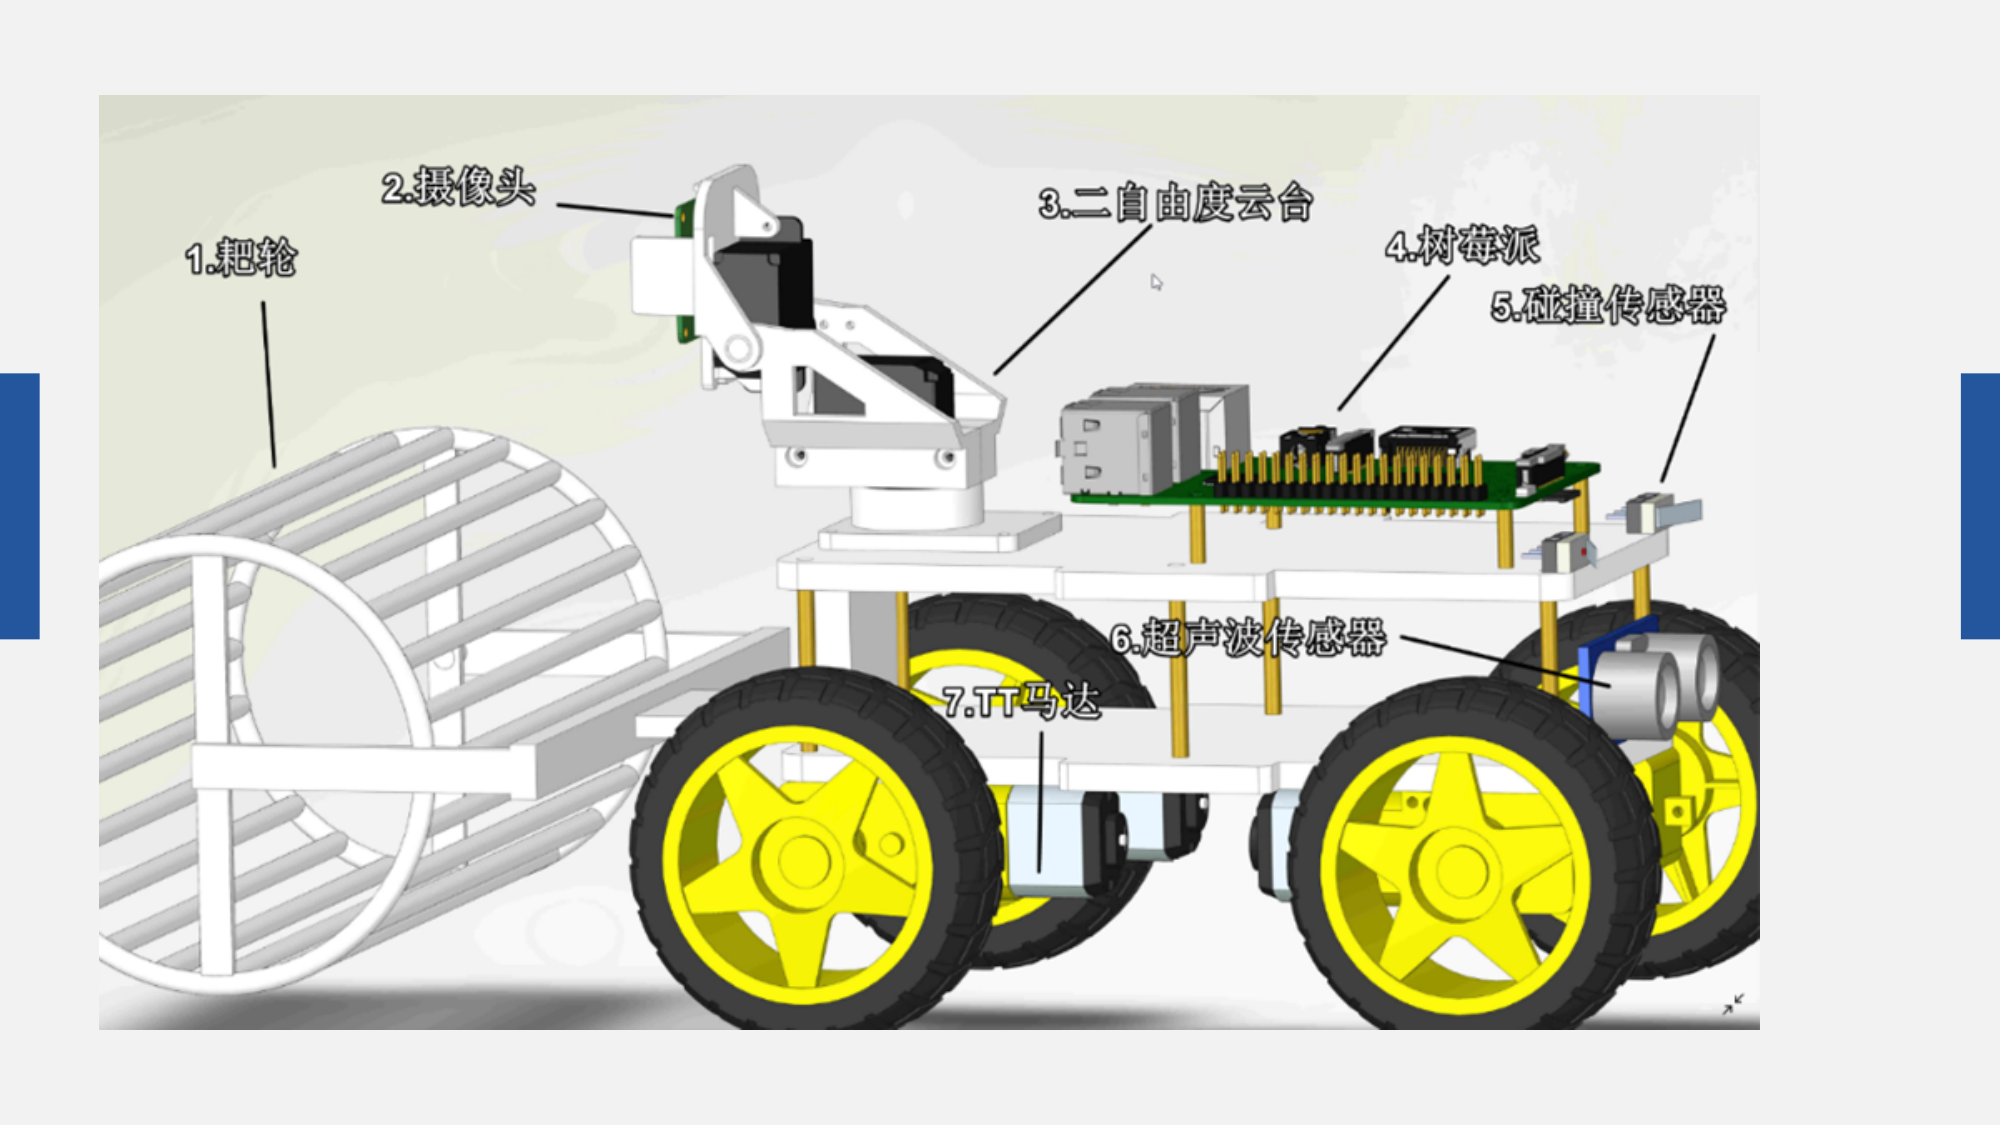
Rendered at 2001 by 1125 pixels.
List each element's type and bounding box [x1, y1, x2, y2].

picture [99, 95, 1760, 1030]
text_box [0, 373, 40, 640]
text_box [1960, 373, 2000, 640]
